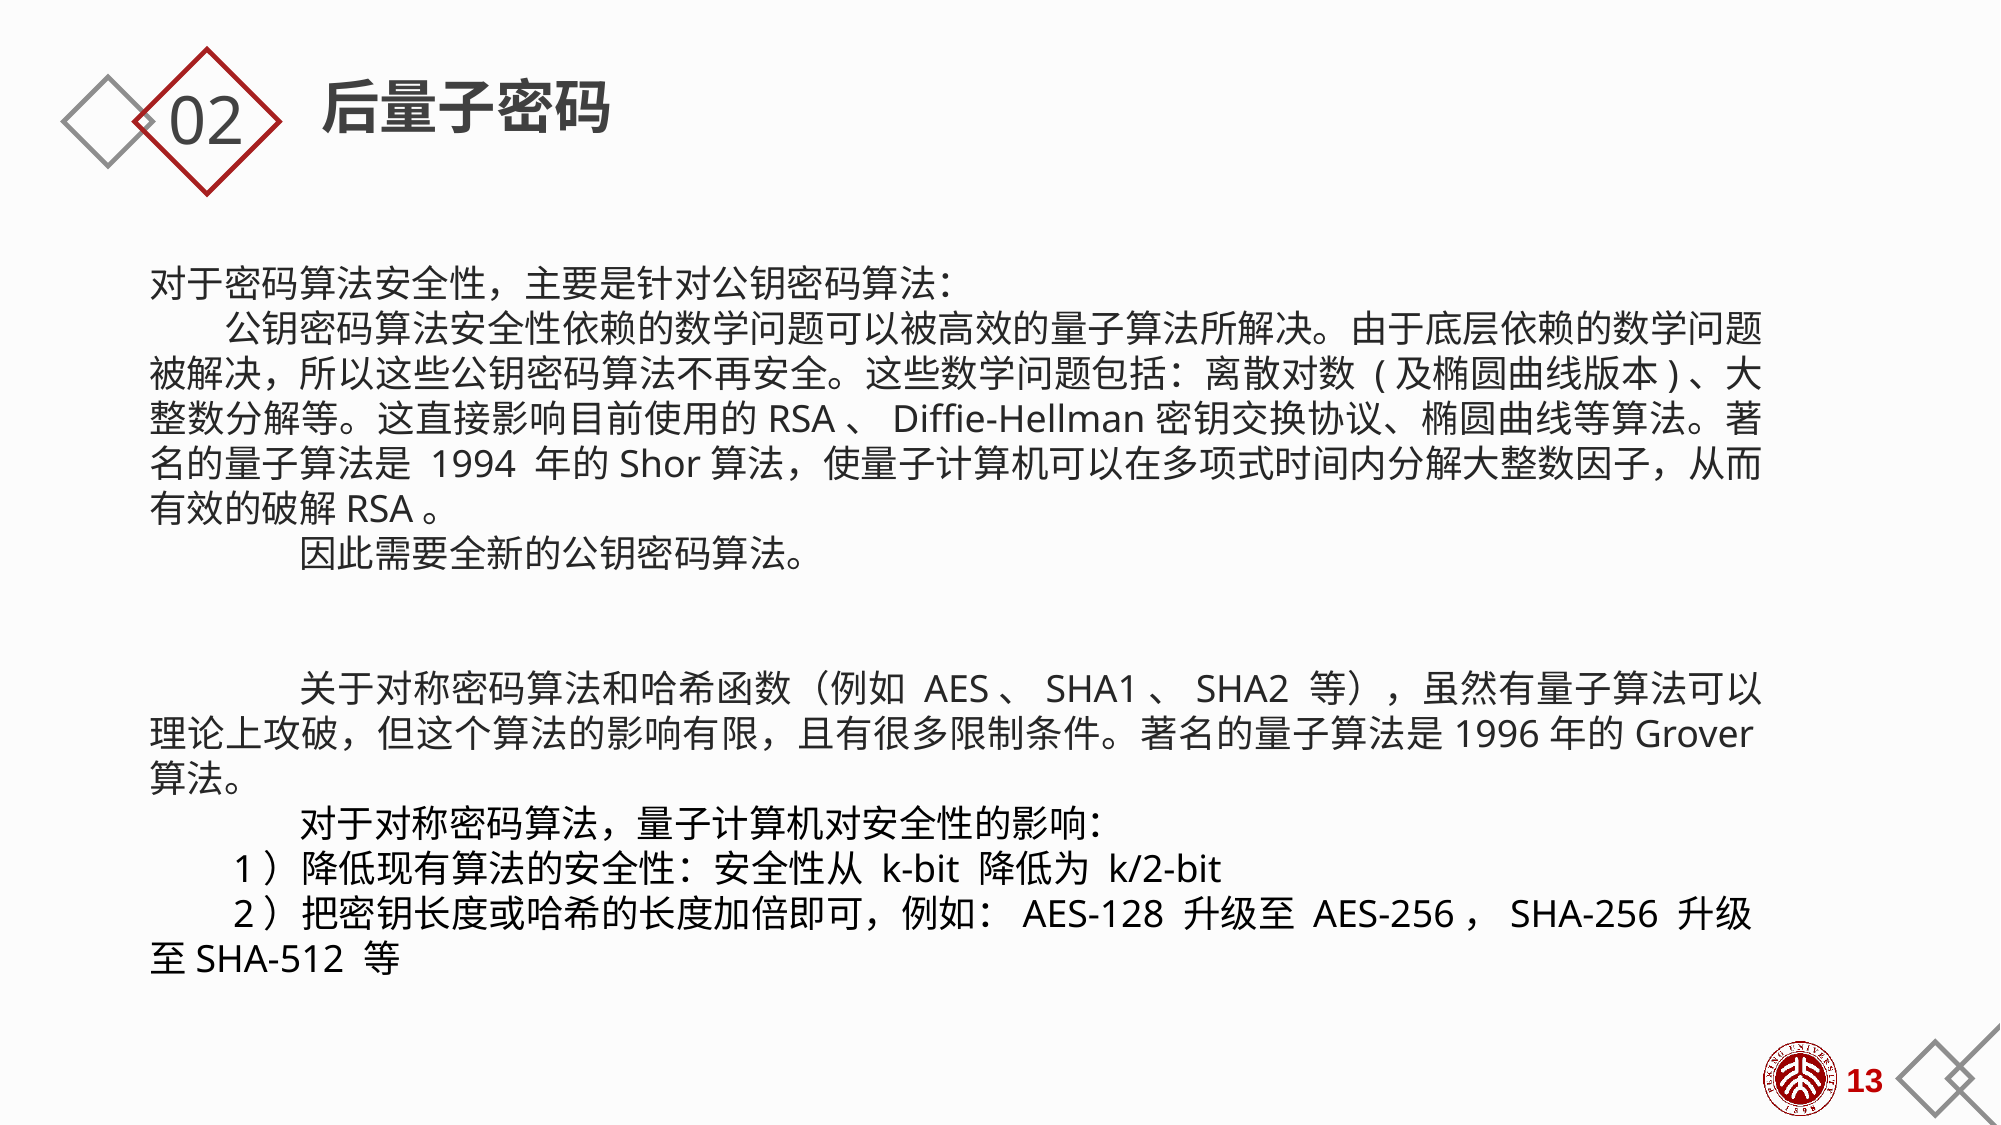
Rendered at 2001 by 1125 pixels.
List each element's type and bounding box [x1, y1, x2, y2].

text_box [63, 49, 2000, 1125]
